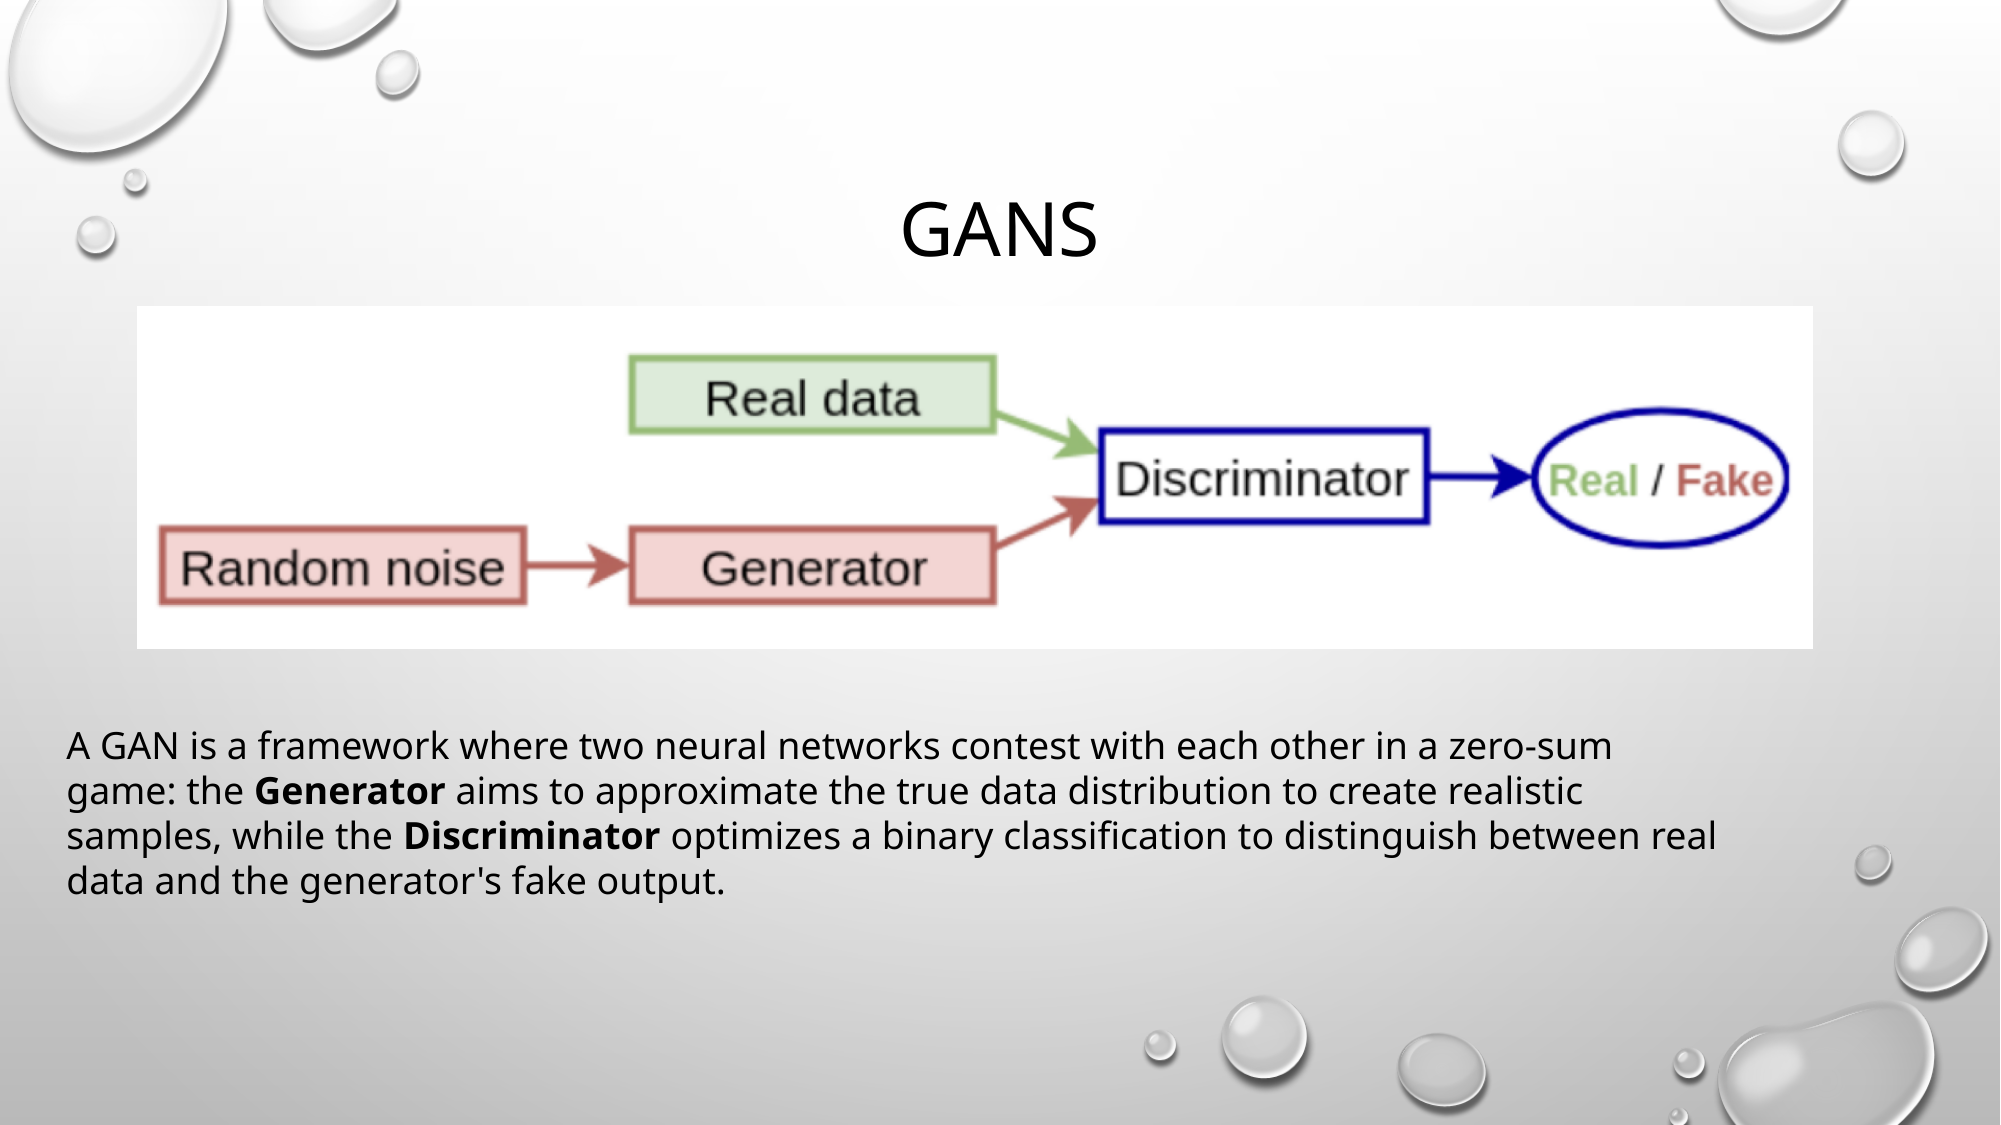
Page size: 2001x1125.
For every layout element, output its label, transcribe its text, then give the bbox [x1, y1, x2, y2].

text_box A GAN is a framework where two neural networks contest with each other in a zero-sum game: the Generator aims to approximate the true data distribution to create realistic samples, while the Discriminator optimizes a binary classification to distinguish between real data and the generator's fake output. [51, 714, 1747, 910]
title gans [149, 101, 1851, 364]
picture [0, 0, 2000, 1125]
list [137, 306, 1813, 649]
